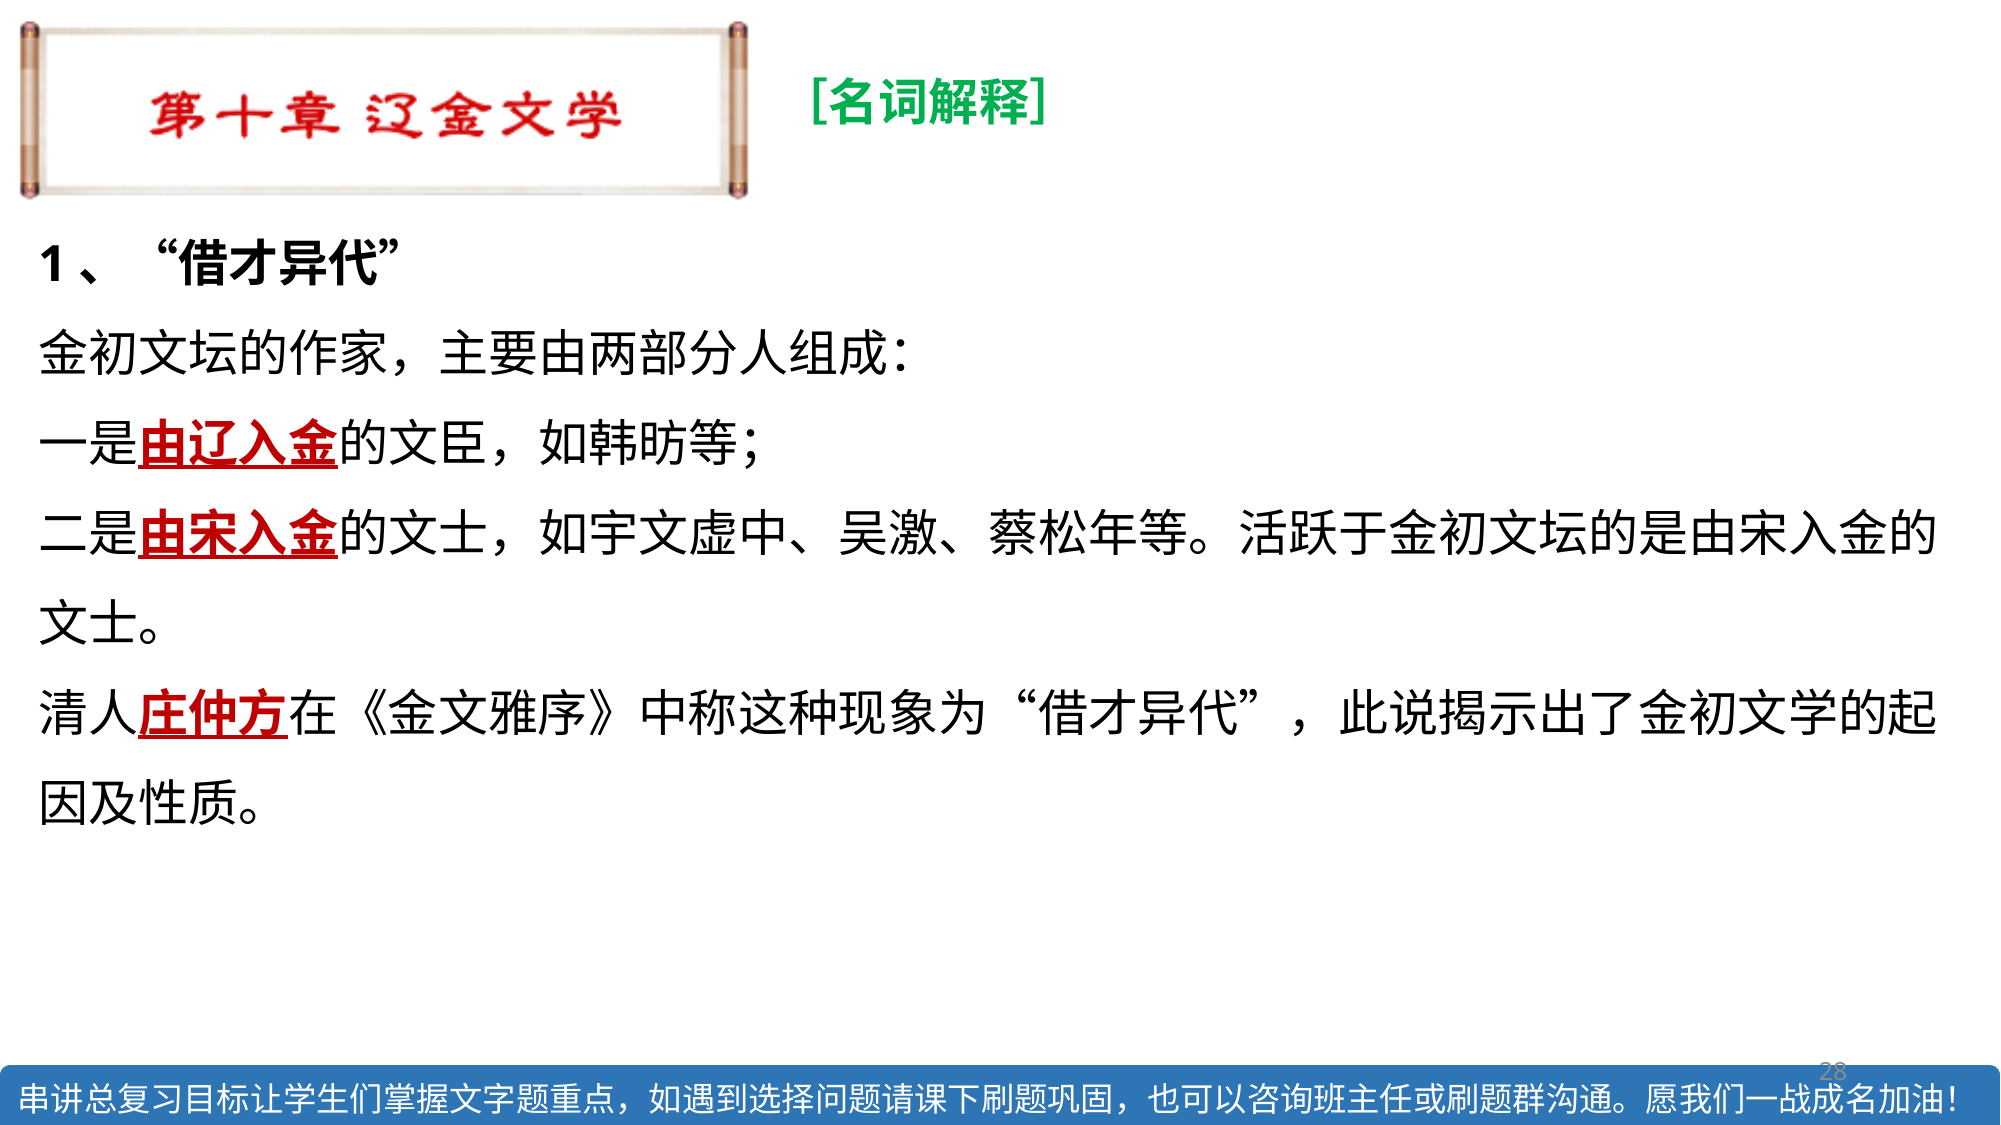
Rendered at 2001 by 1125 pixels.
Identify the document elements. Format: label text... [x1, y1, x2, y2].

text_box ［名词解释］ [764, 32, 1094, 138]
text_box 1、“借才异代” 金初文坛的作家，主要由两部分人组成： 一是由辽入金的文臣，如韩昉等； 二是由宋入金的文士，如宇文虚中、吴激、蔡松年等。活跃于金初文坛的是由宋入金的文士。 清人庄仲方在《金文雅序》中称这种现象为“借才异代”，此说揭示出了金初文学的起因及性质。 [23, 194, 1971, 929]
picture [0, 0, 763, 225]
slide_number 28 [1412, 1042, 1863, 1103]
